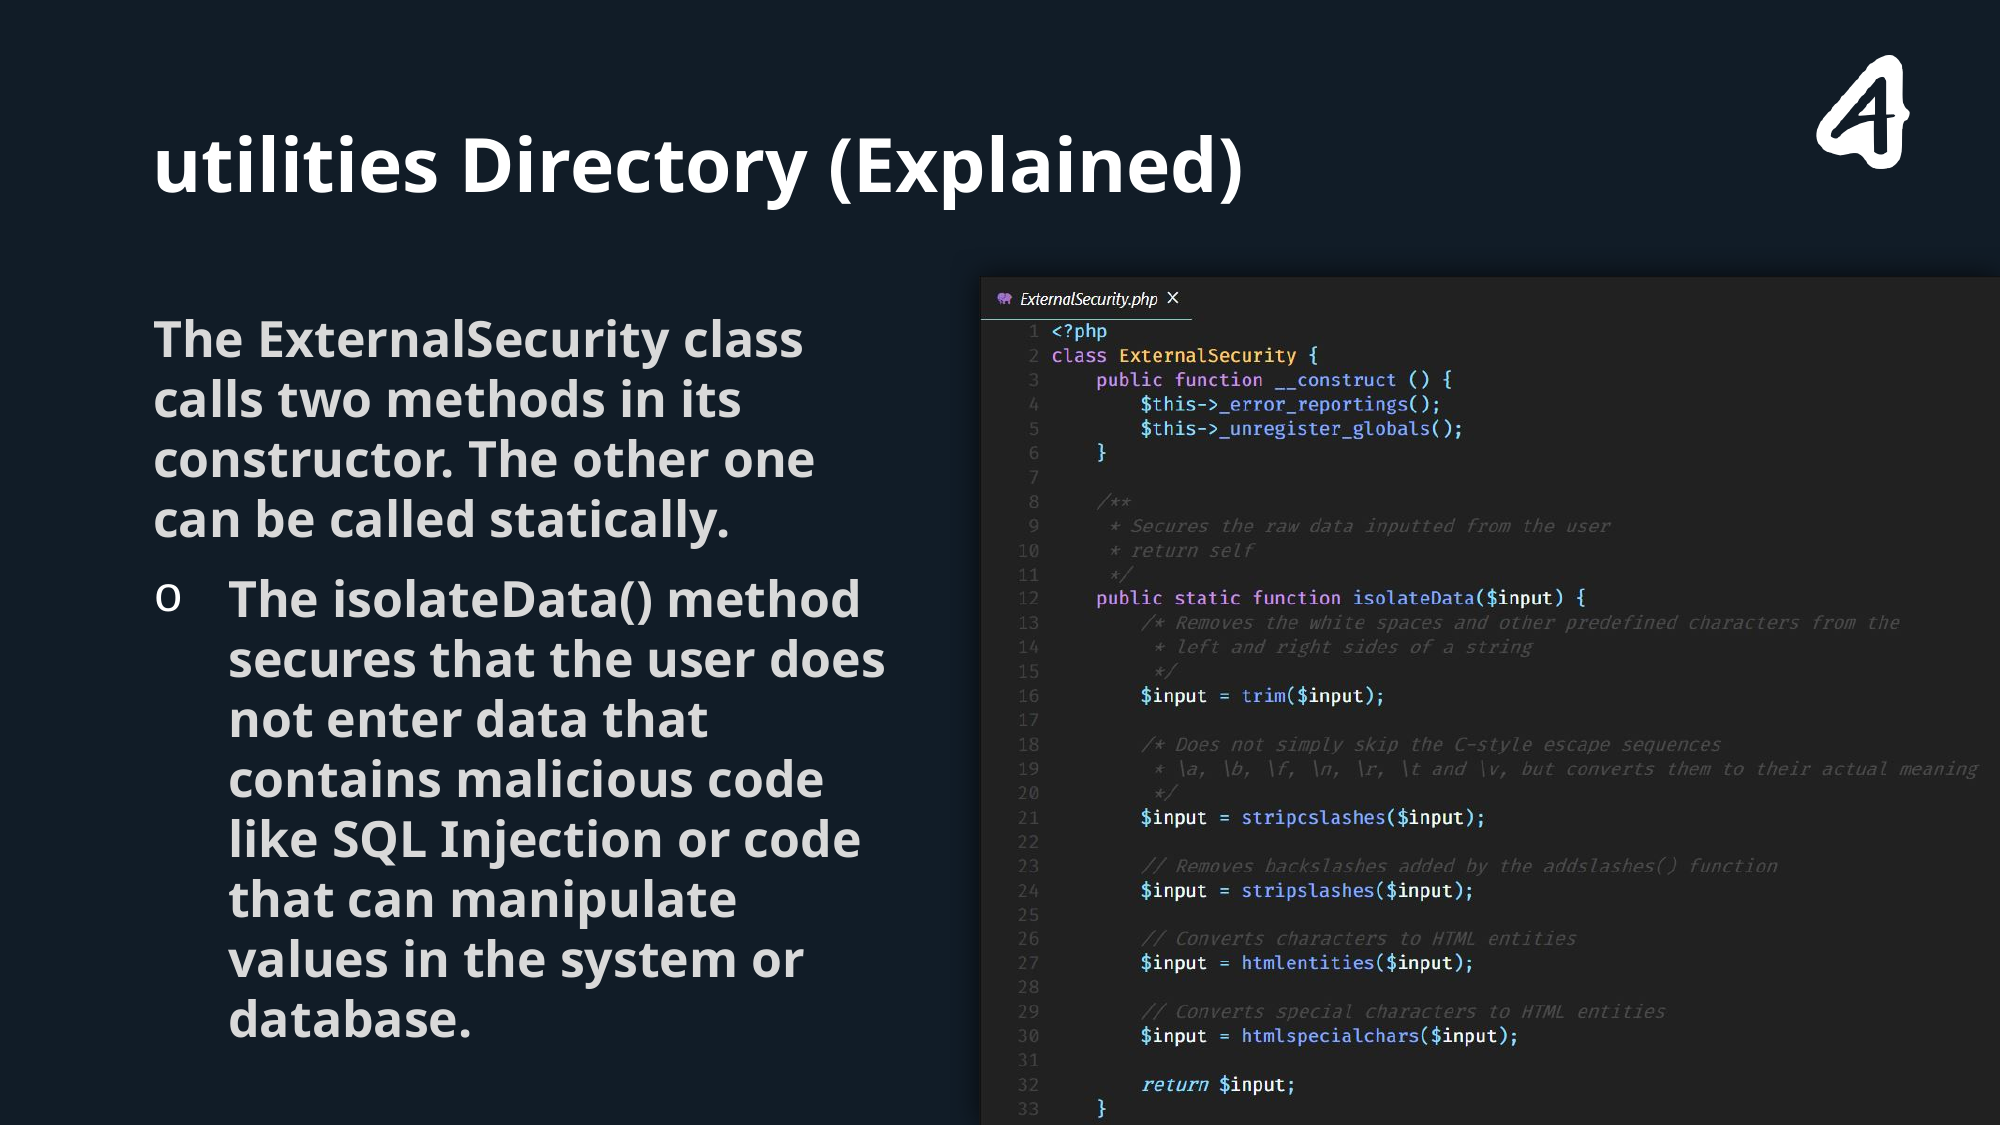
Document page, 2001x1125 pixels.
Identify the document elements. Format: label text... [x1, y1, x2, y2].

title utilities Directory (Explained) [137, 59, 1863, 278]
list The ExternalSecurity class calls two methods in its constructor. The other one can be called statically. The isolateData() method secures that the user does not enter data that contains malicious code like SQL Injection or code that can manipulate values in the system or database. [137, 299, 908, 1066]
picture [979, 276, 2000, 1125]
picture [1805, 55, 1920, 169]
